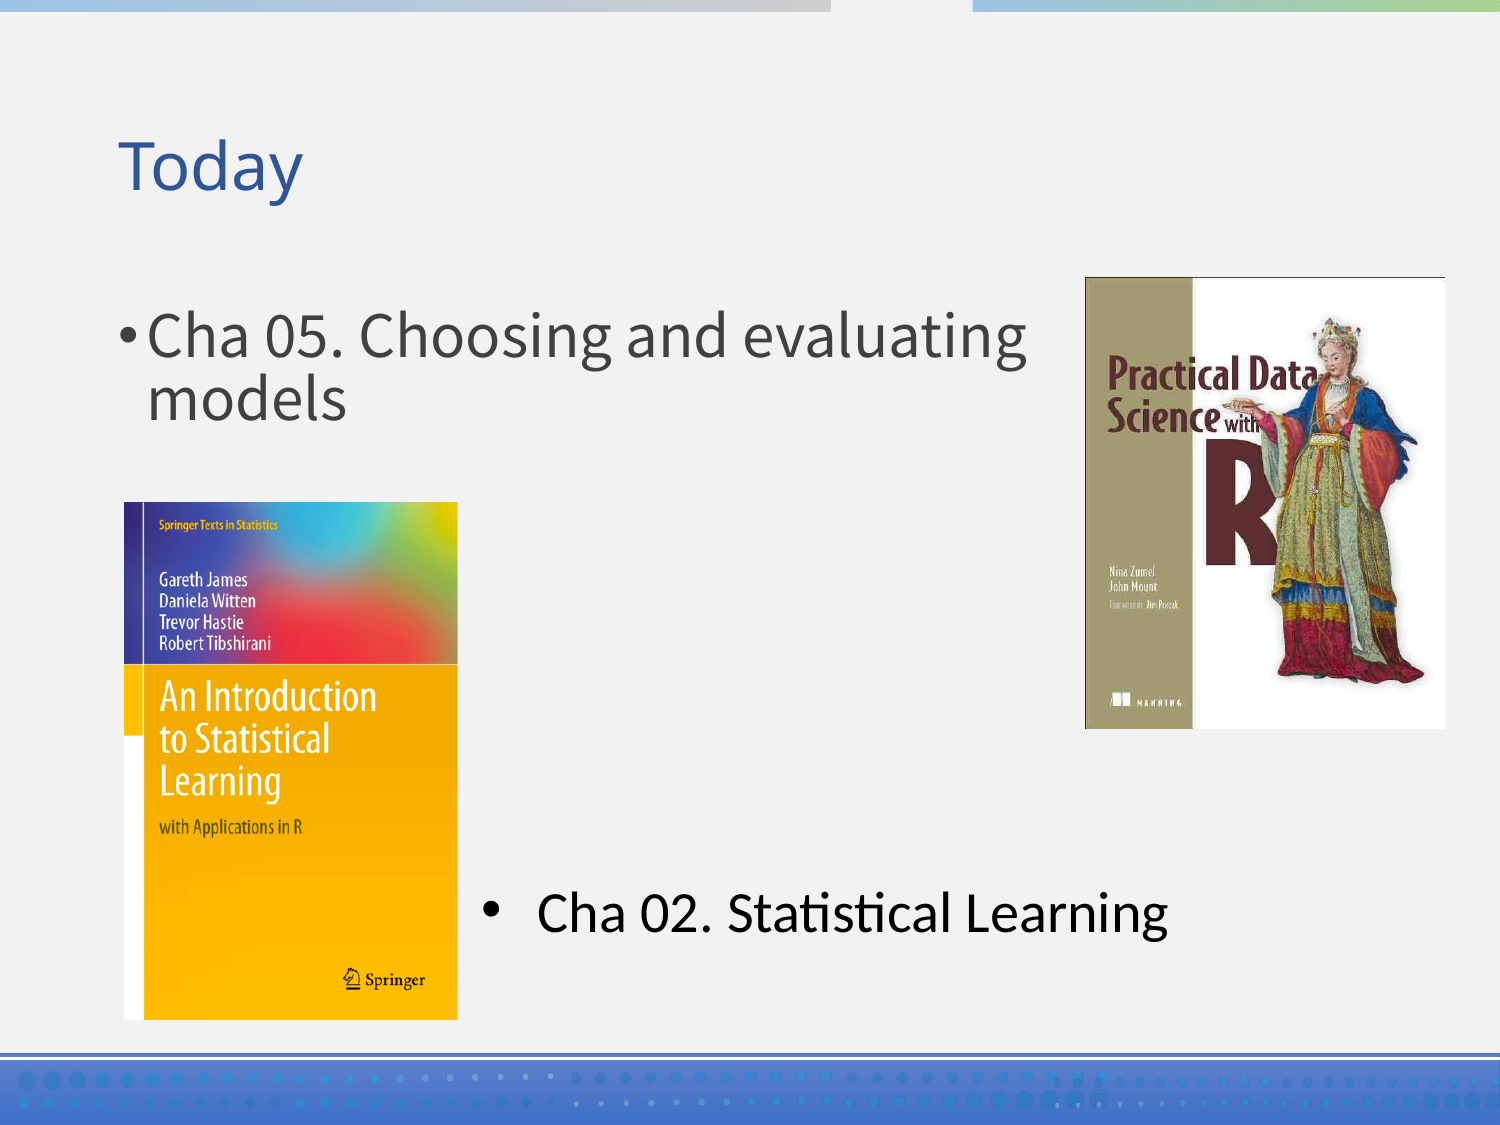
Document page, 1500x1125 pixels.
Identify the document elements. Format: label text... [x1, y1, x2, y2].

text_box Cha 02. Statistical Learning [466, 766, 1278, 1017]
list Cha 05. Choosing and evaluating models [103, 299, 1071, 1014]
picture [124, 502, 458, 1020]
picture [1085, 277, 1445, 729]
title Today [103, 59, 1397, 278]
